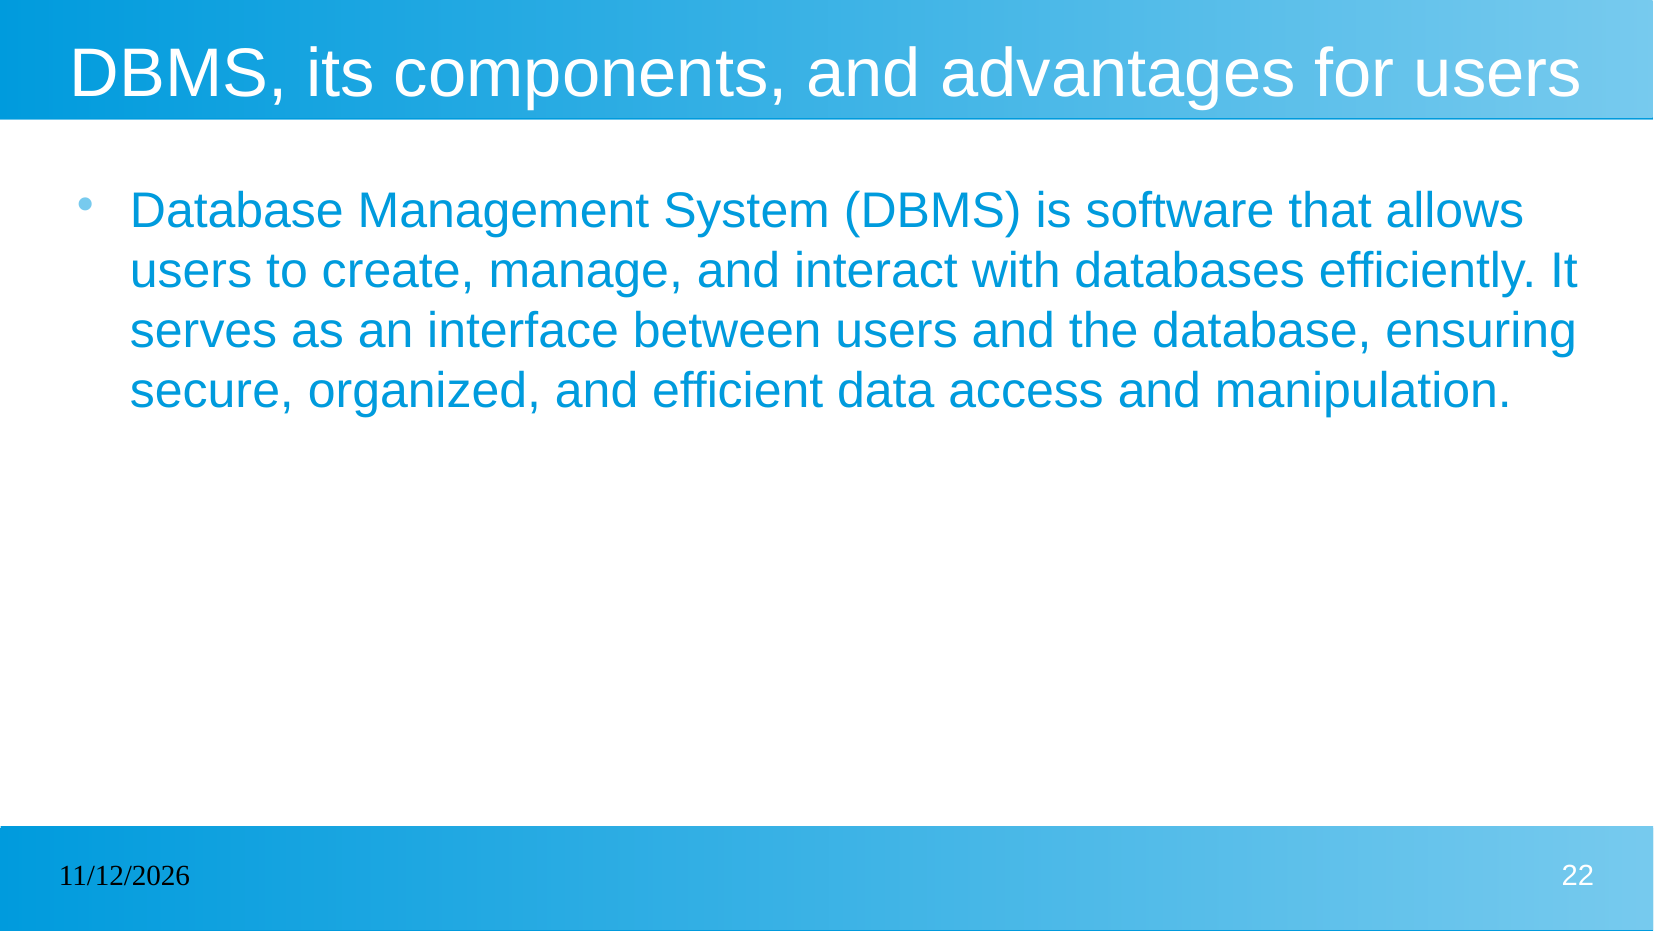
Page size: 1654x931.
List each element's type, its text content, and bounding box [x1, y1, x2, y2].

list Database Management System (DBMS) is software that allows users to create, manage, and interact with databases efficiently. It serves as an interface between users and the database, ensuring secure, organized, and efficient data access and manipulation. [59, 177, 1595, 768]
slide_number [59, 856, 443, 915]
title DBMS, its components, and advantages for users [59, 29, 1595, 108]
slide_number 22 [1210, 856, 1595, 915]
